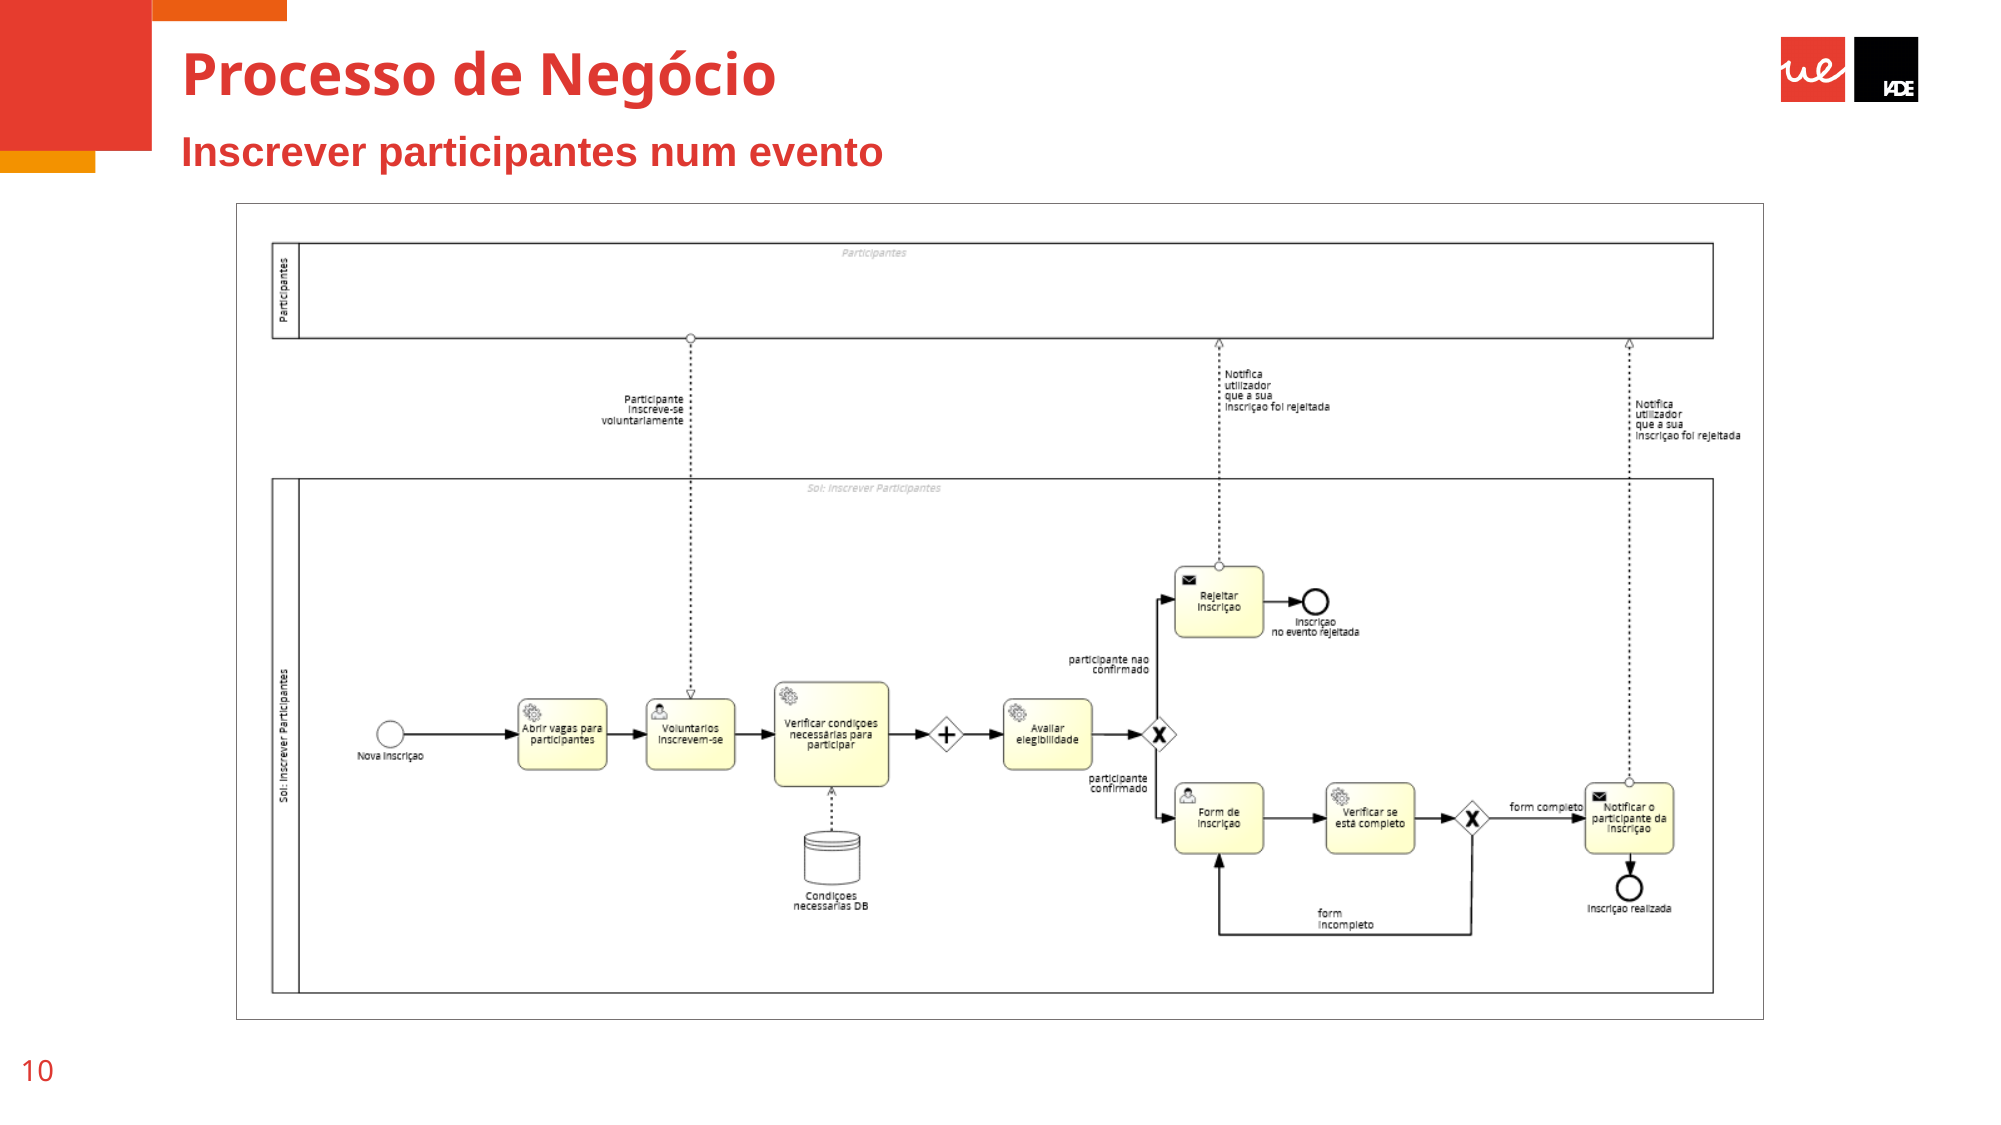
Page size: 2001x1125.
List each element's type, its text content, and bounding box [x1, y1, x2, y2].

subtitle Inscrever participantes num evento [166, 122, 1728, 186]
picture [1776, 28, 1924, 109]
picture [236, 203, 1764, 1020]
picture [0, 0, 287, 174]
title Processo de Negócio [166, 38, 1728, 106]
slide_number 10 [2, 1044, 73, 1105]
